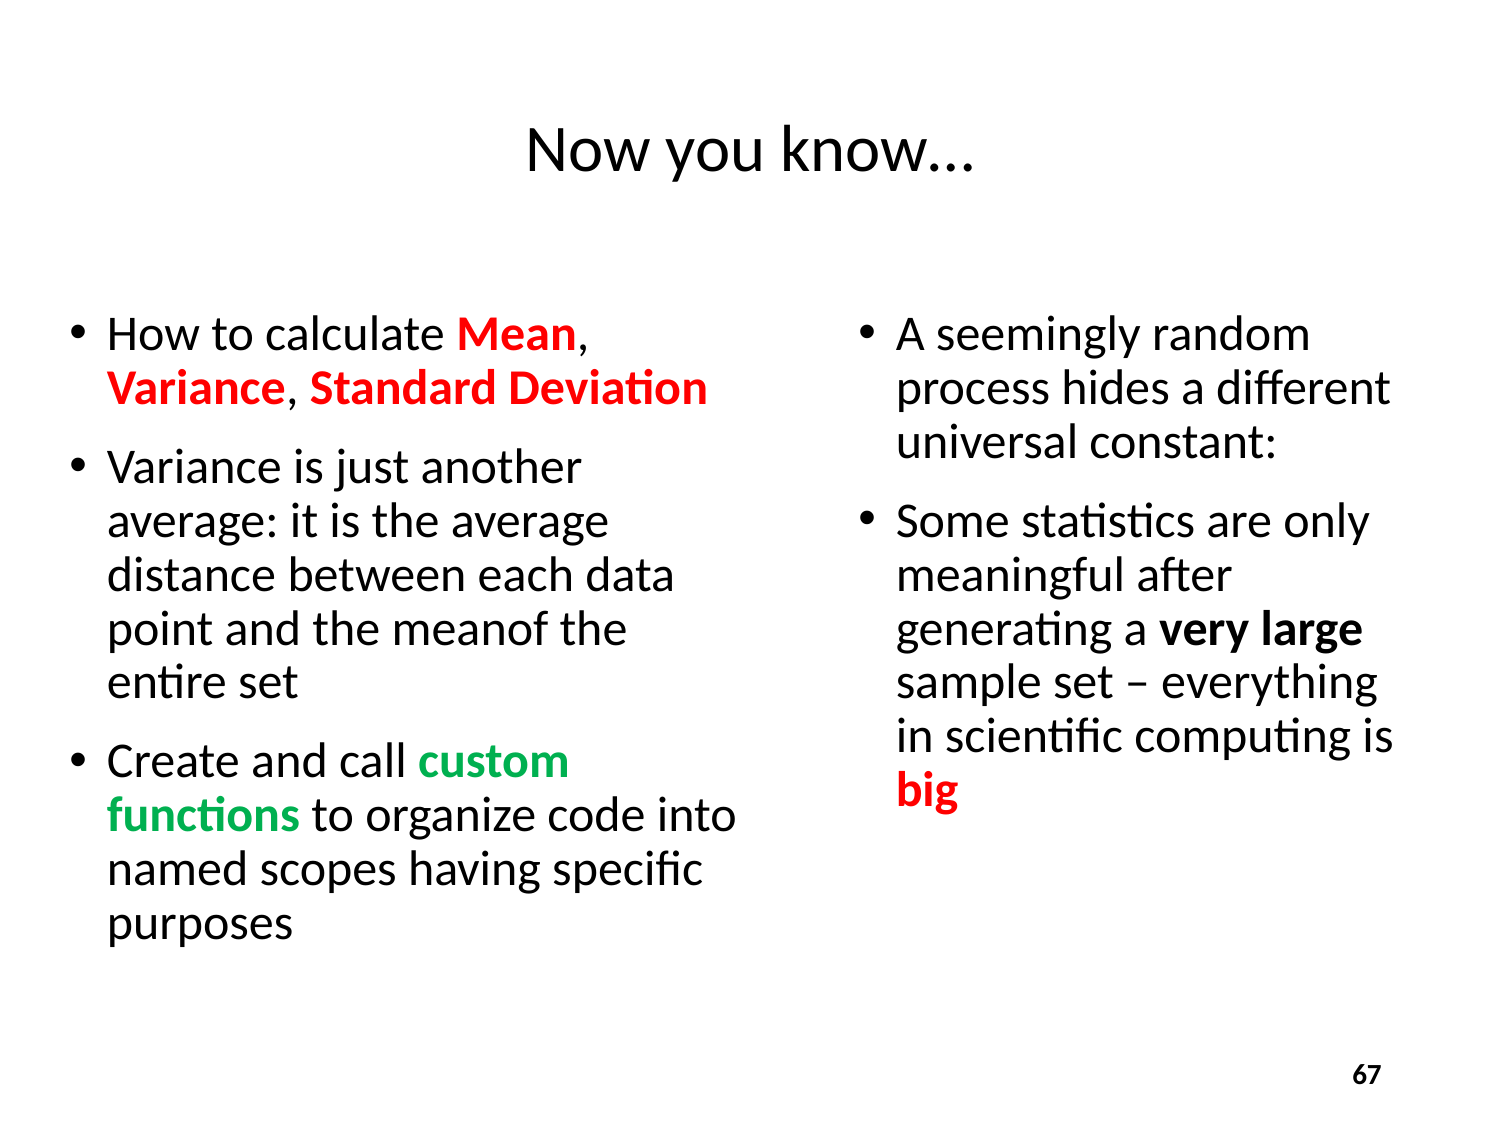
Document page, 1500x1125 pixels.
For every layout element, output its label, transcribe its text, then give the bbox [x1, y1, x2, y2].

slide_number 67 [1059, 1042, 1397, 1103]
title Now you know… [103, 59, 1397, 241]
